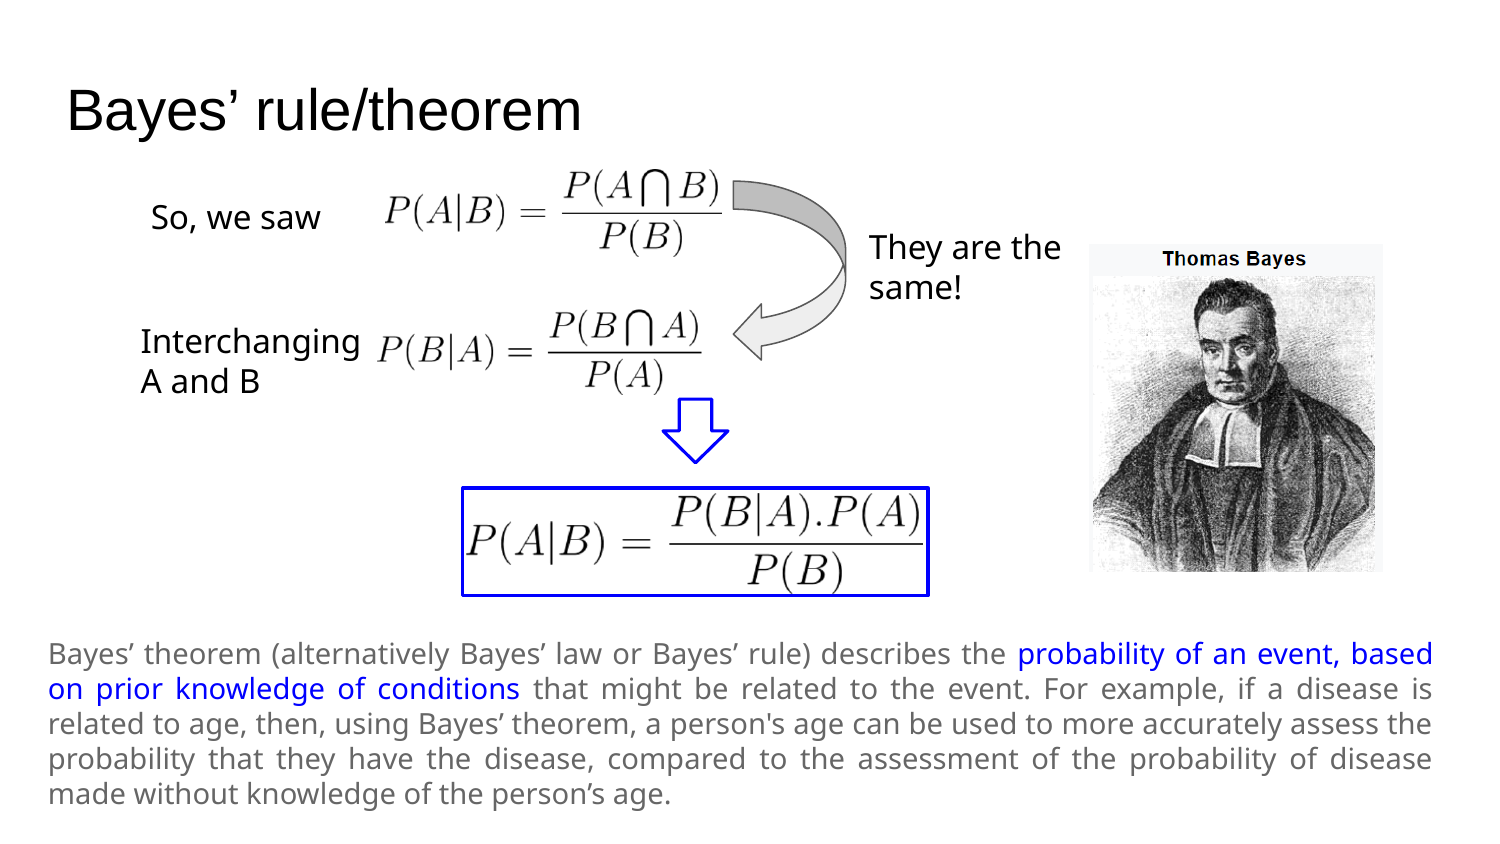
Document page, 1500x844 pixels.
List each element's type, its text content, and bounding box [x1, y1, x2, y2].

text_box Interchanging A and B [125, 305, 388, 400]
text_box They are the same! [853, 211, 1082, 316]
text_box [733, 181, 846, 361]
text_box Bayes’ theorem (alternatively Bayes’ law or Bayes’ rule) describes the probability of an event, based on prior knowledge of conditions that might be related to the event. For example, if a disease is related to age, then, using Bayes’ theorem, a person's age can be used to more accurately assess the probability that they have the disease, compared to the assessment of the probability of disease made without knowledge of the person’s age. [32, 620, 1449, 822]
text_box [663, 399, 729, 463]
picture [385, 165, 726, 261]
picture [464, 489, 927, 595]
text_box So, we saw [135, 181, 378, 245]
title Bayes’ rule/theorem [51, 57, 1449, 151]
picture [1089, 244, 1384, 573]
picture [377, 308, 708, 396]
